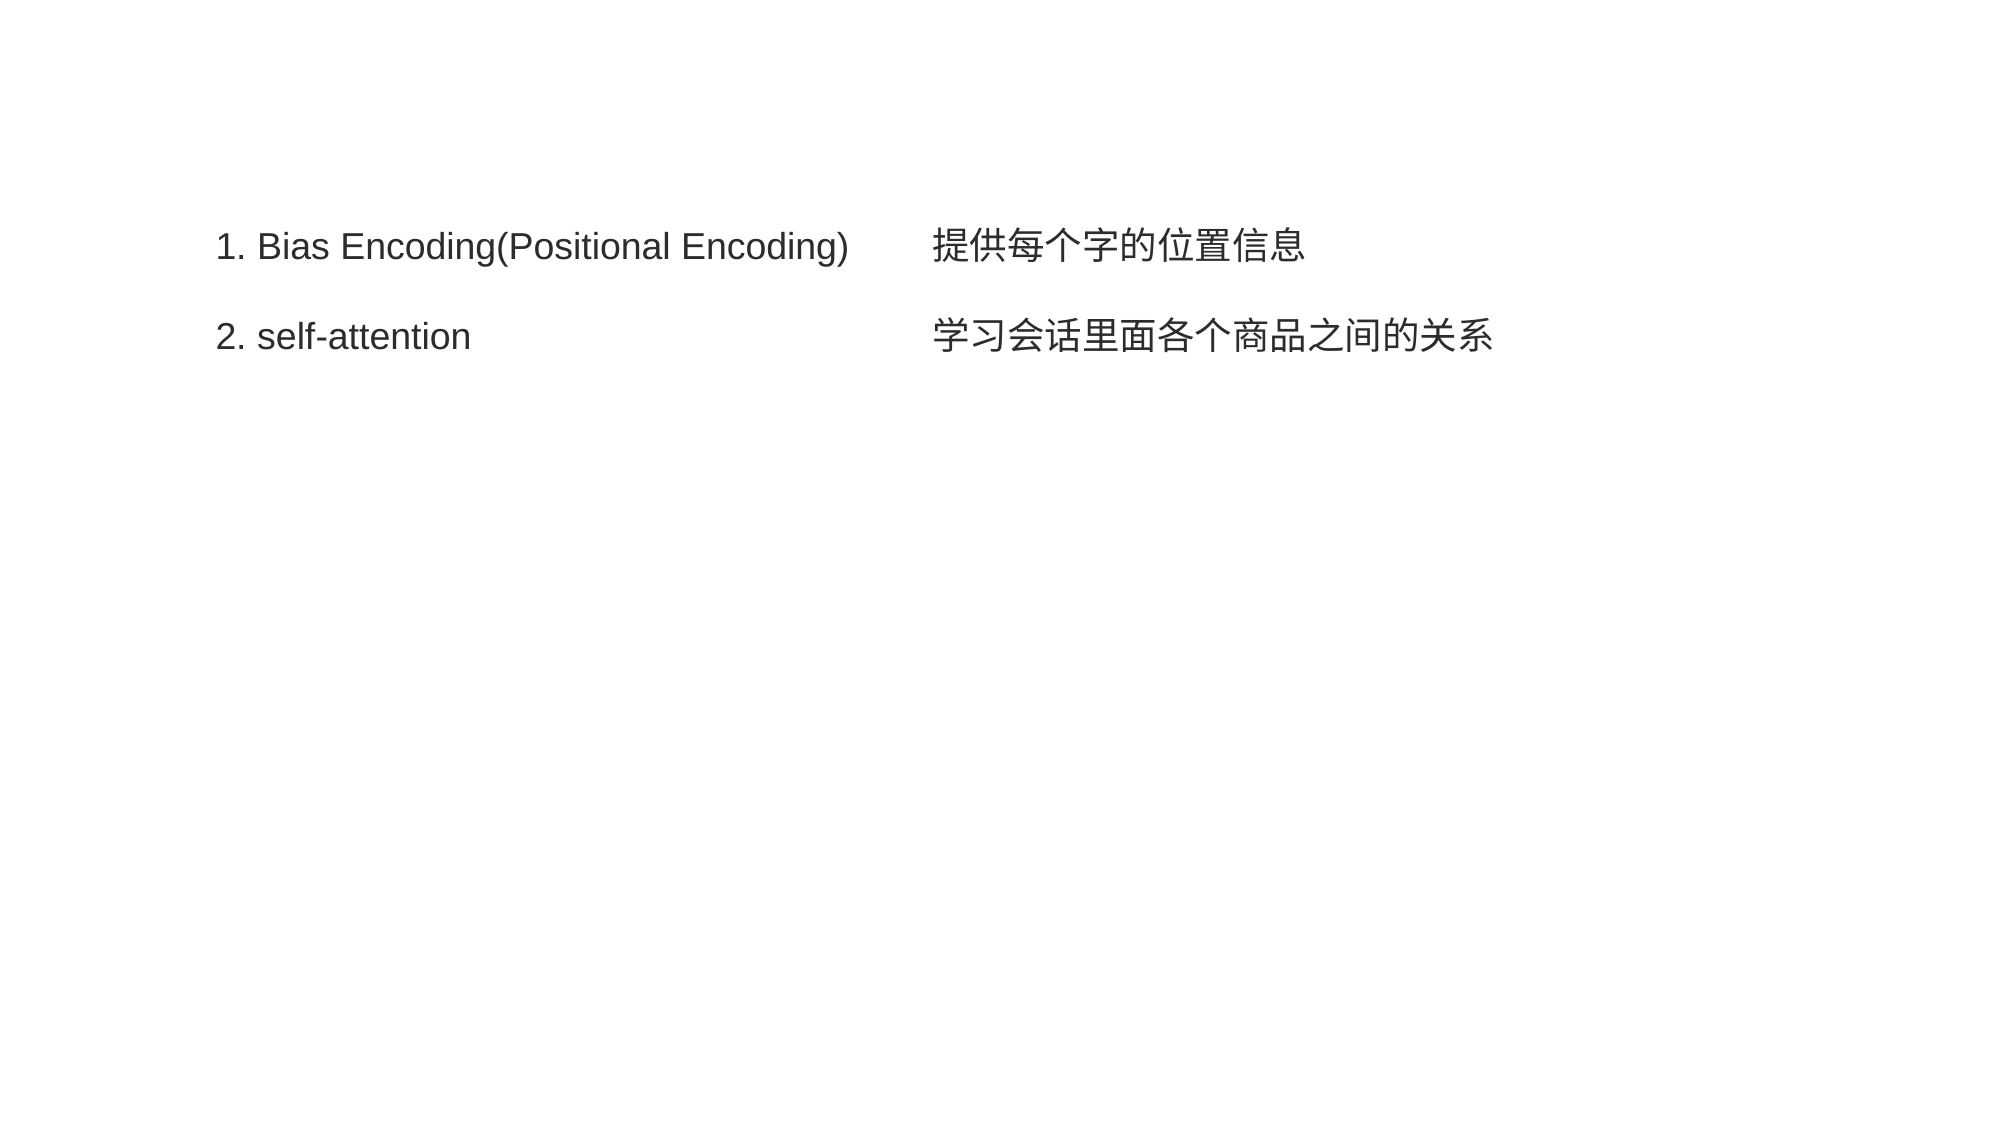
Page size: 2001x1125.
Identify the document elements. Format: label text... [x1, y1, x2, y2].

text_box 1. Bias Encoding(Positional Encoding) 提供每个字的位置信息 2. self-attention 学习会话里面各个商品之间的关系 [200, 214, 1646, 725]
